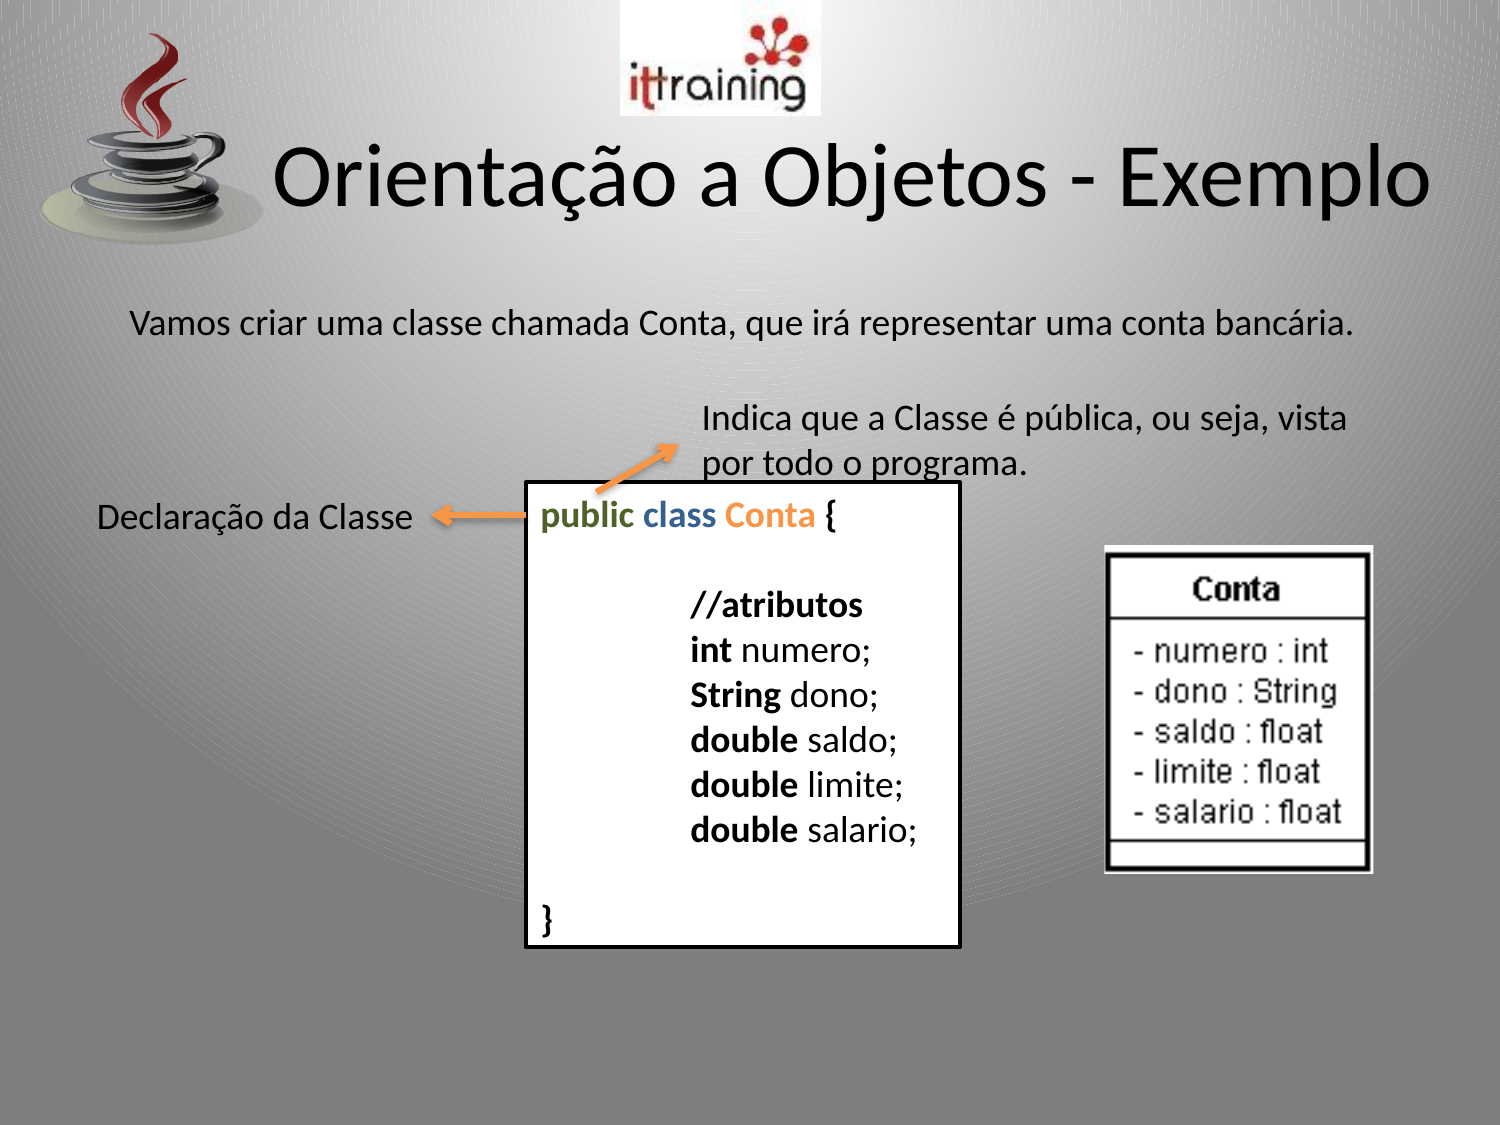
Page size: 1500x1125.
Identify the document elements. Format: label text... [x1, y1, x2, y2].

picture [29, 7, 272, 251]
text_box Vamos criar uma classe chamada Conta, que irá representar uma conta bancária. [114, 290, 1371, 351]
text_box public class Conta { //atributos int numero; String dono; double saldo; double limite; double salario; } [524, 480, 962, 949]
text_box Indica que a Classe é pública, ou seja, vista por todo o programa. [686, 385, 1400, 491]
picture [619, 0, 822, 117]
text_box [596, 444, 680, 493]
title Orientação a Objetos - Exemplo [276, 94, 1453, 232]
picture [1104, 545, 1374, 874]
text_box Declaração da Classe [82, 484, 429, 545]
